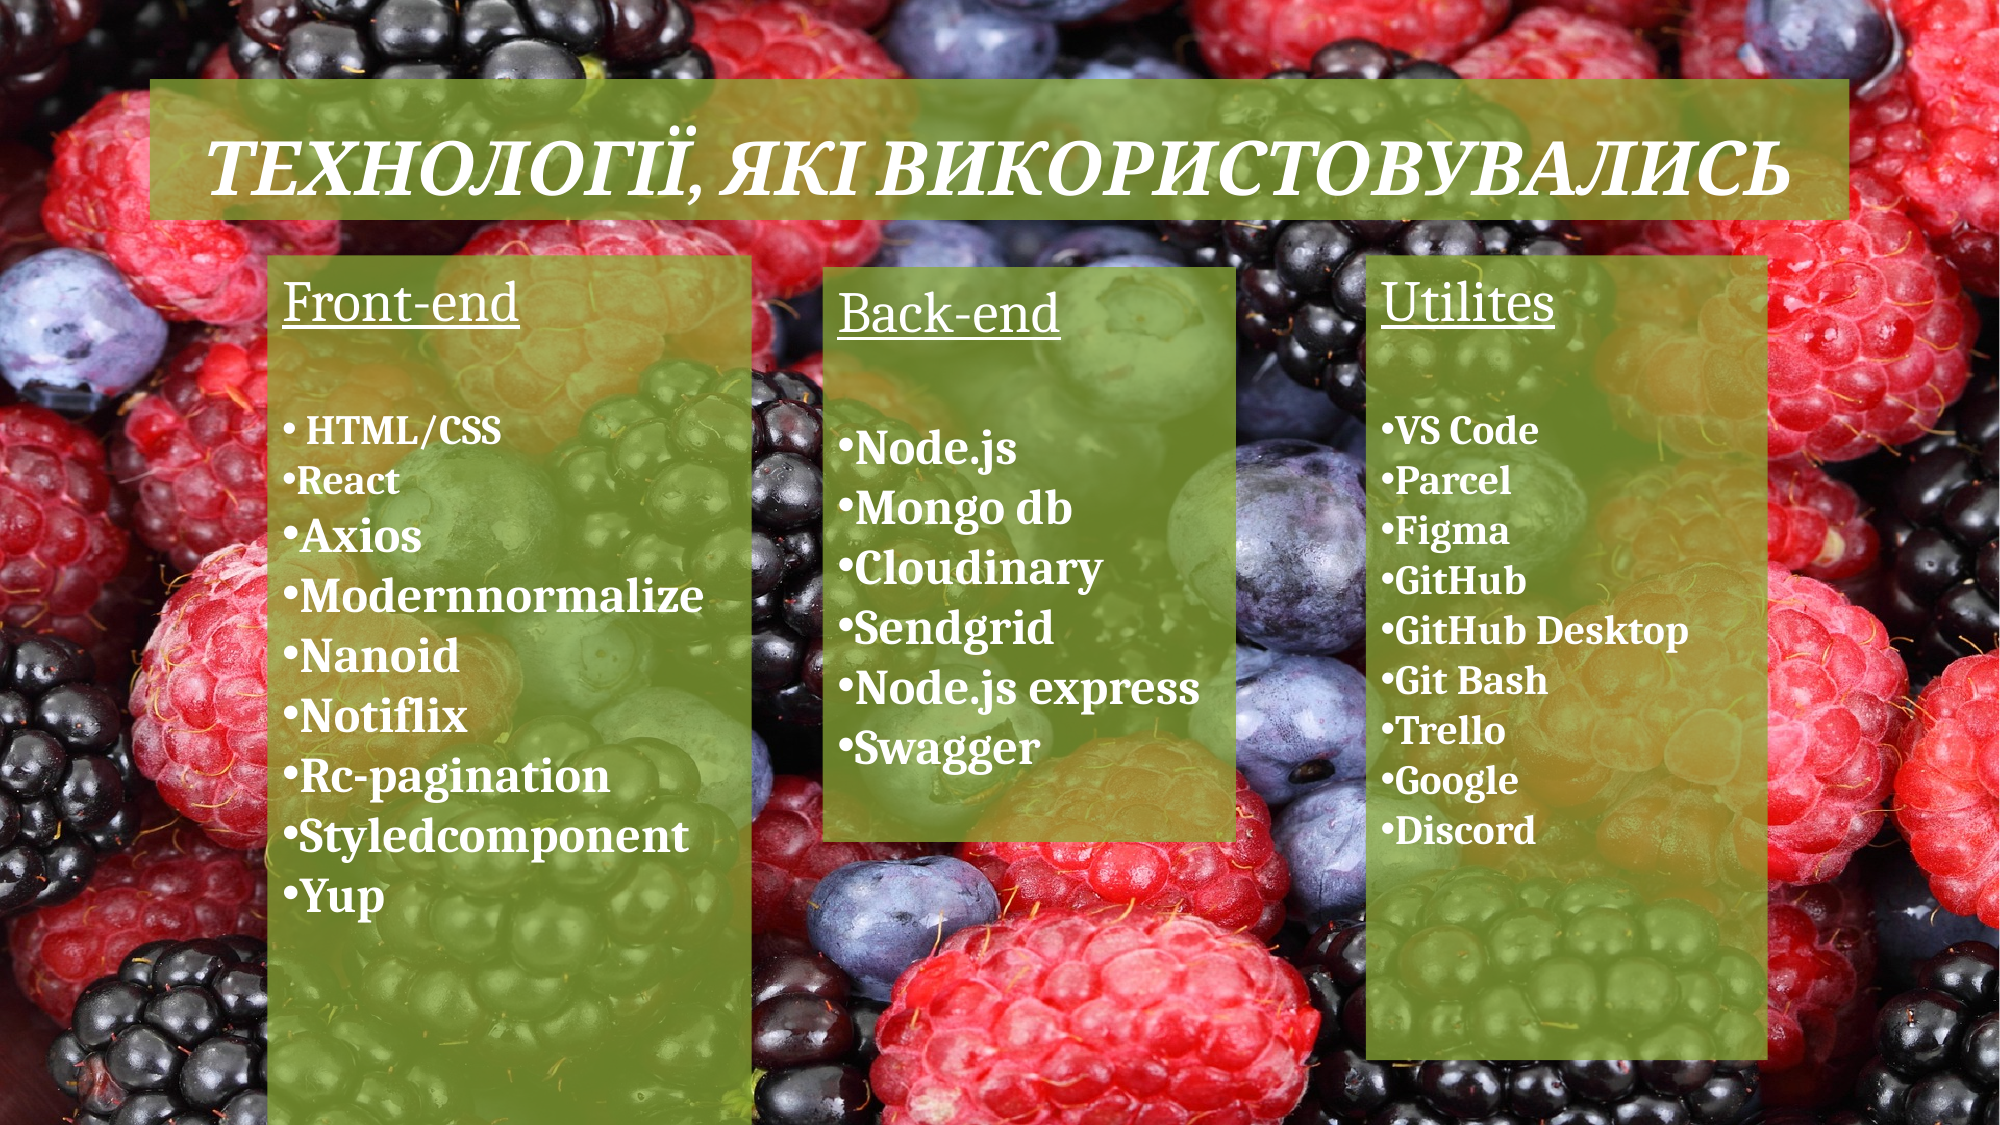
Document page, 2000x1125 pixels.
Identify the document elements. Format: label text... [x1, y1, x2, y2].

text_box Front-end HTML/CSS React Axios Modernnormalize Nanoid Notiflix Rc-pagination Styledcomponent Yup [267, 255, 752, 1125]
picture [0, 0, 2000, 1125]
title Технології, які використовувались [149, 79, 1850, 220]
text_box Utilites VS Code Parcel Figma GitHub GitHub Desktop Git Bash Trello Google Discord [1365, 255, 1768, 1061]
text_box Back-end Node.js Mongo db Cloudinary Sendgrid Node.js express Swagger [822, 267, 1236, 842]
